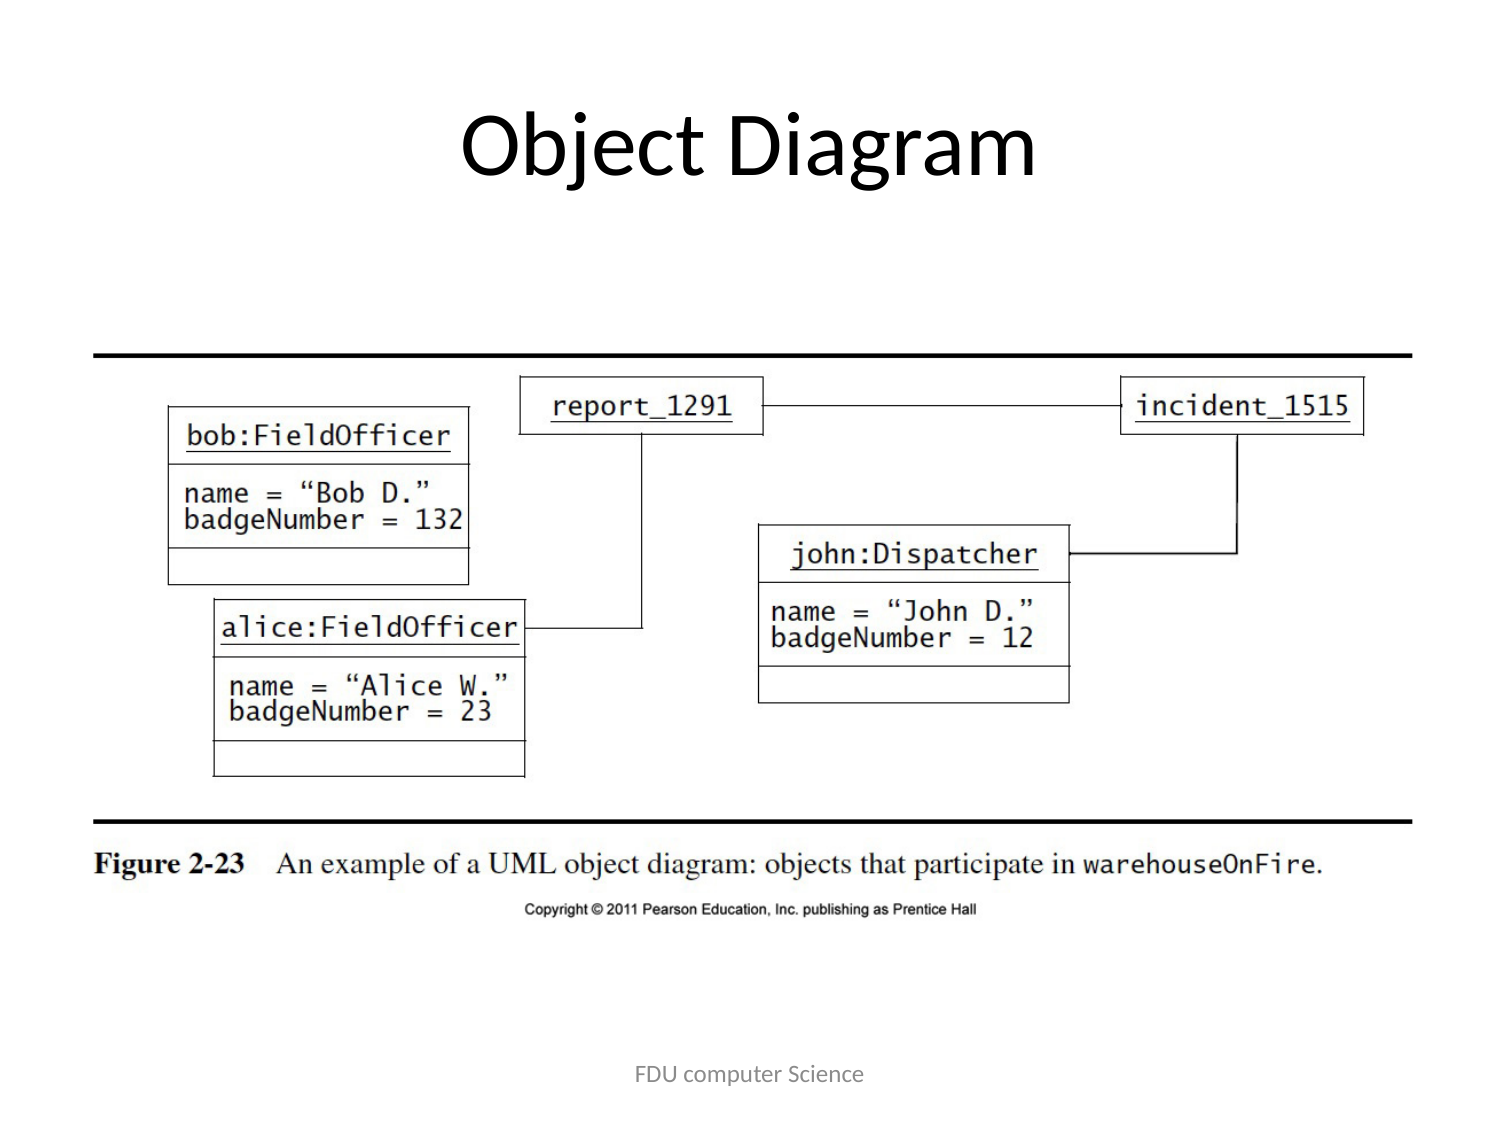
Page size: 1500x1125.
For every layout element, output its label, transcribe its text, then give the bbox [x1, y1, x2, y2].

footer FDU computer Science [512, 1042, 988, 1103]
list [74, 342, 1426, 925]
title Object Diagram [75, 45, 1425, 233]
